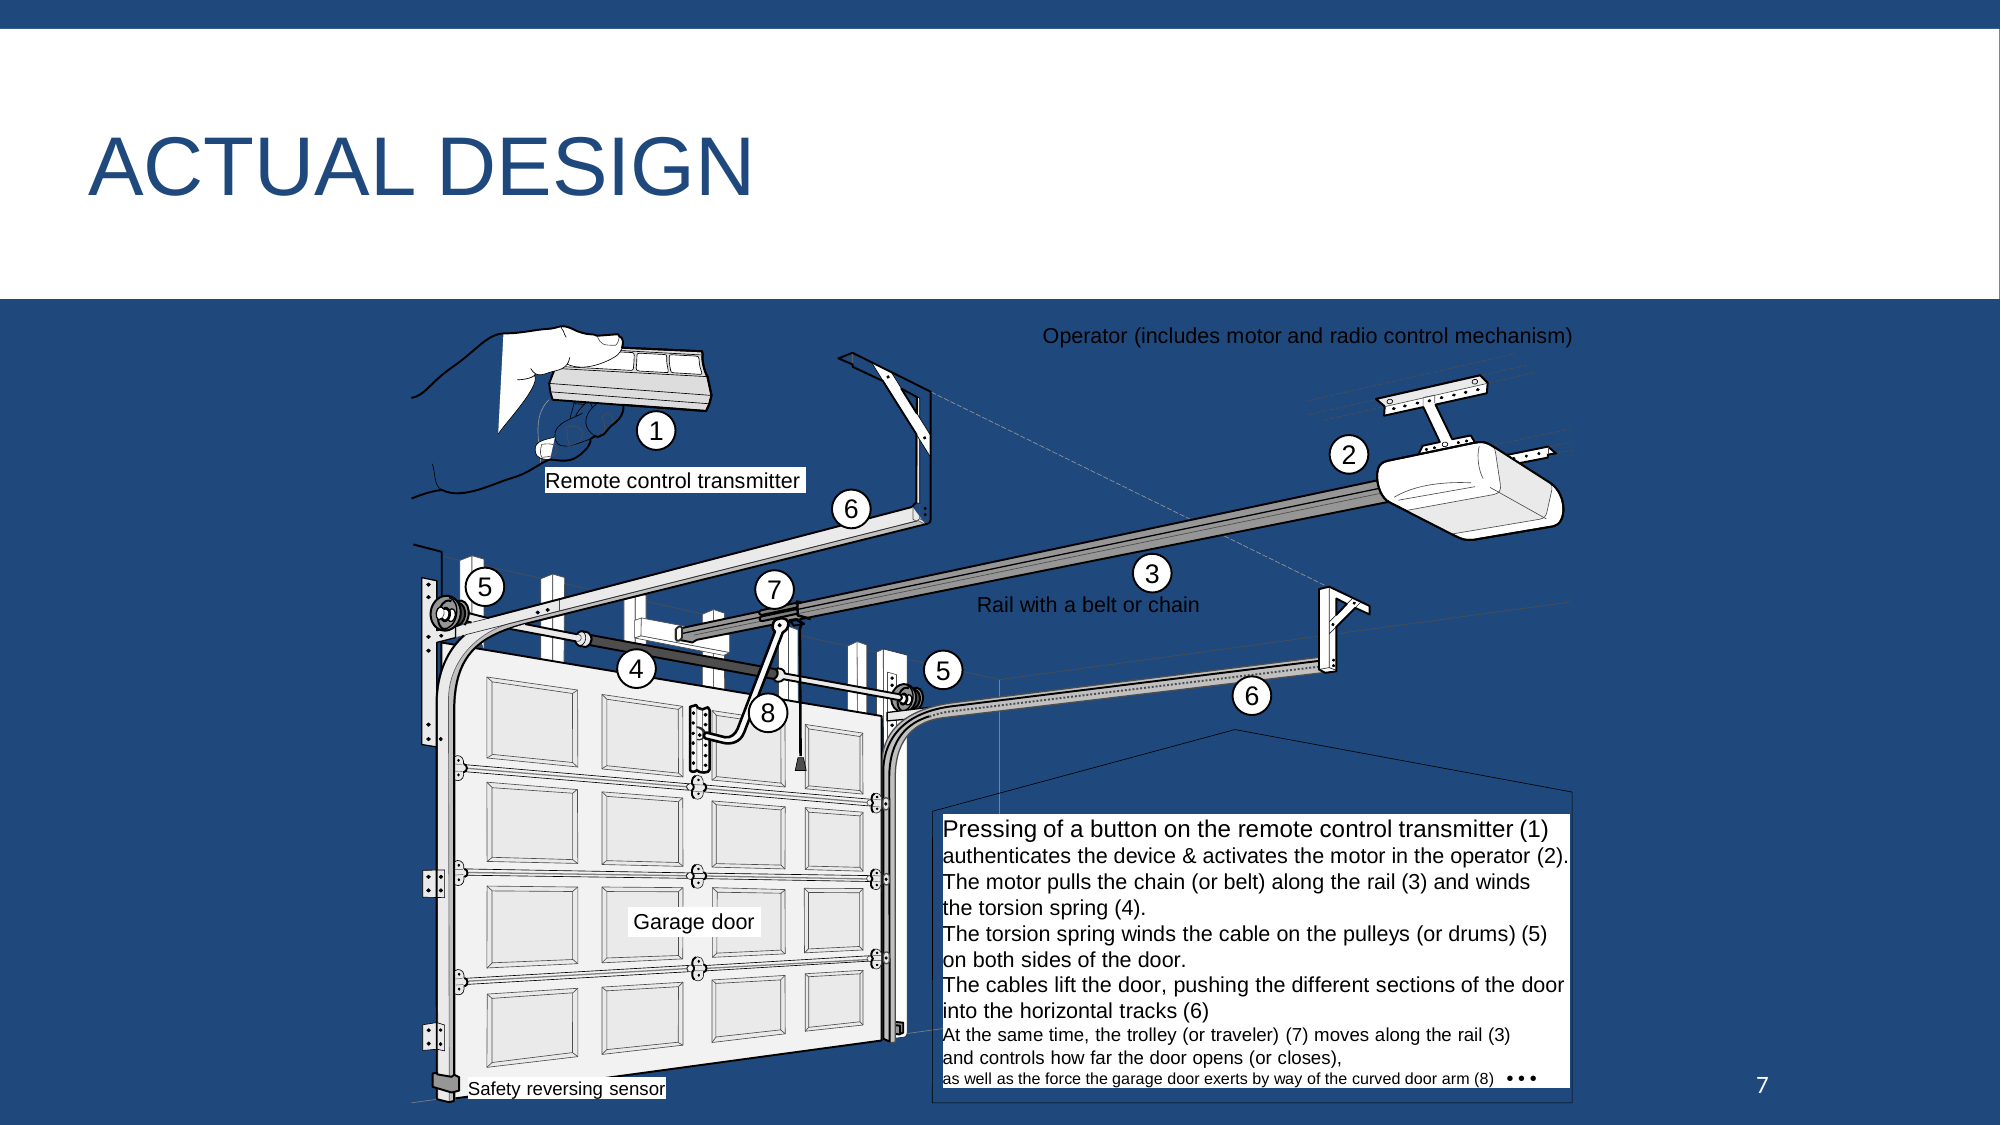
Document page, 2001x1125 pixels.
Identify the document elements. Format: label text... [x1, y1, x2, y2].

title Actual design [73, 46, 1924, 295]
picture [410, 315, 1587, 1111]
slide_number 7 [1748, 1053, 1924, 1114]
